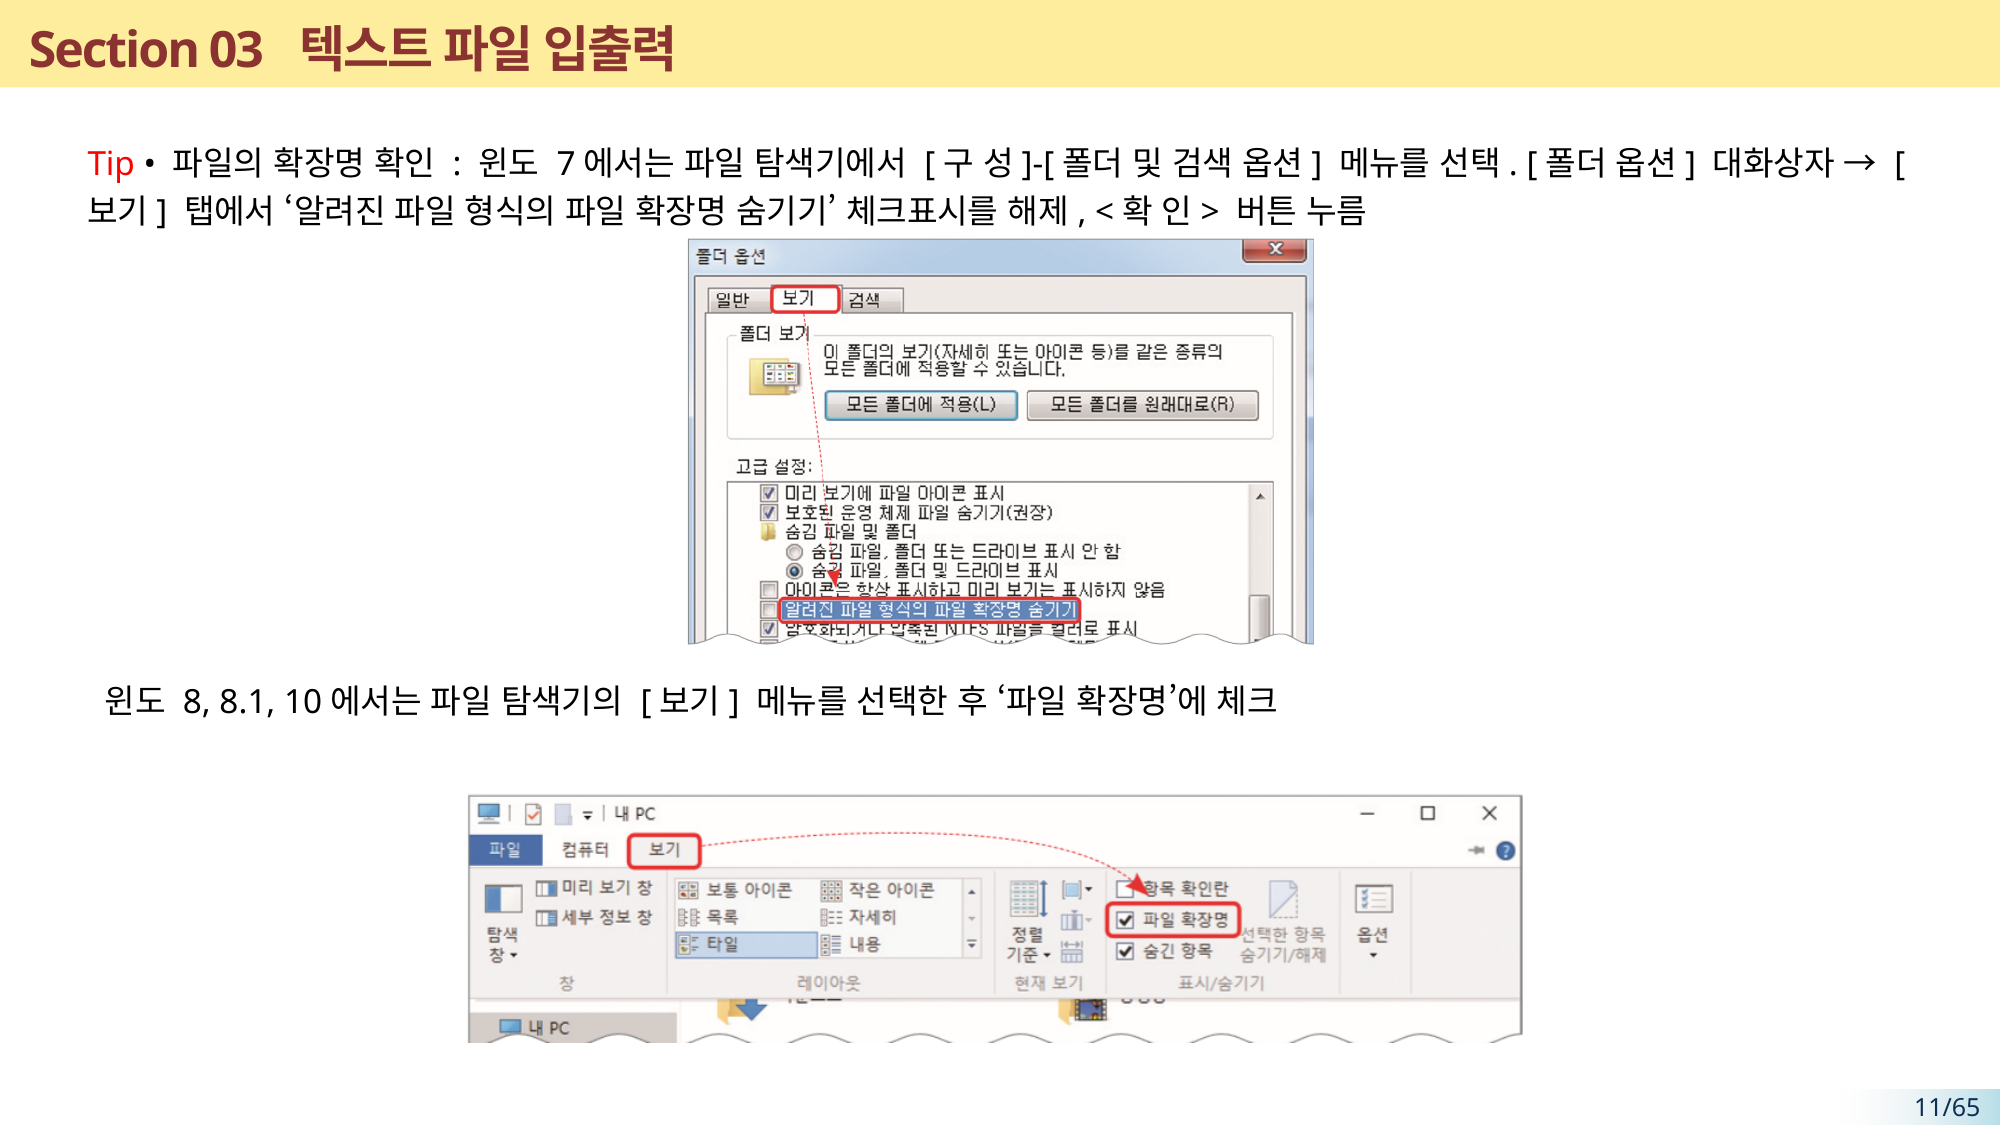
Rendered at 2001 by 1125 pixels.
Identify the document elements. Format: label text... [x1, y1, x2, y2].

list Tip • 파일의 확장명 확인 : 윈도 7에서는 파일 탐색기에서 [구 성]-[폴더 및 검색 옵션] 메뉴를 선택. [폴더 옵션] 대화상자 → [보기] 탭에서 ‘알려진 파일 형식의 파일 확장명 숨기기’ 체크표시를 해제, <확 인> 버튼 누름 윈도 8, 8.1, 10에서는 파일 탐색기의 [보기] 메뉴를 선택한 후 ‘파일 확장명’에 체크 [13, 126, 1975, 1057]
title Section 03 텍스트 파일 입출력 [13, 8, 1717, 87]
picture [465, 791, 1523, 1043]
picture [685, 237, 1314, 648]
